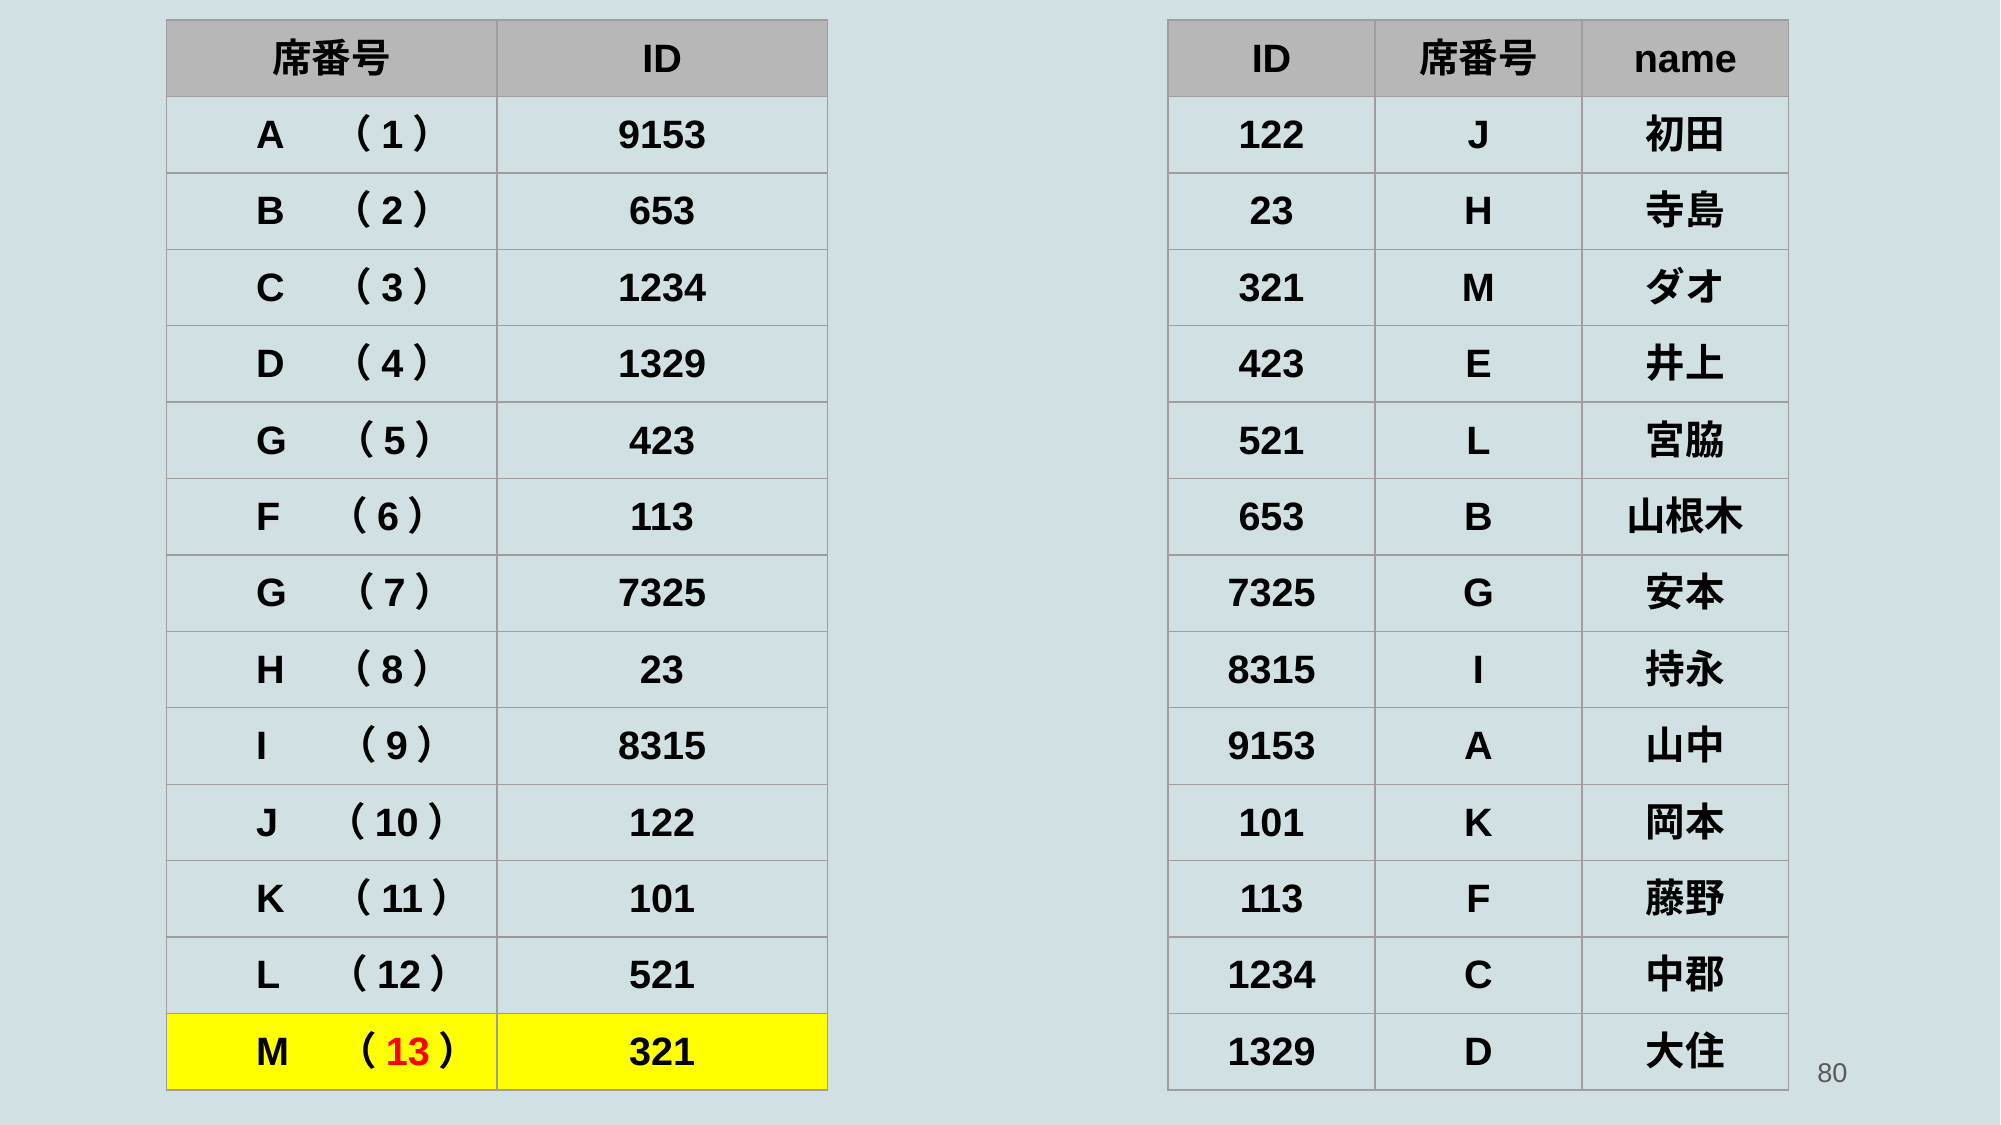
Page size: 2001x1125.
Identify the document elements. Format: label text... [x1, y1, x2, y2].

table_cell 中郡 [1583, 938, 1788, 1013]
table_cell G （5） [167, 403, 496, 478]
table_cell M [1376, 250, 1581, 325]
table_cell C （3） [167, 250, 496, 325]
table_cell 521 [1169, 403, 1374, 478]
table_cell J [1376, 97, 1581, 172]
table_cell 8315 [498, 708, 827, 784]
table_cell 423 [1169, 326, 1374, 401]
table_header name [1583, 21, 1788, 96]
table_cell 101 [1169, 785, 1374, 860]
table_cell 1234 [1169, 938, 1374, 1013]
table_cell 7325 [498, 556, 827, 631]
table_cell 7325 [1169, 556, 1374, 631]
table_cell B （2） [167, 174, 496, 249]
table_cell 1234 [498, 250, 827, 325]
table_cell 122 [498, 785, 827, 860]
table_cell B [1376, 479, 1581, 554]
table_cell 101 [498, 861, 827, 936]
table_cell M （13） [167, 1014, 496, 1089]
table_header 席番号 [1376, 21, 1581, 96]
table_cell 山中 [1583, 708, 1788, 784]
table_cell 宮脇 [1583, 403, 1788, 478]
table_header ID [498, 21, 827, 96]
table_cell L （12） [167, 938, 496, 1013]
table_cell 9153 [498, 97, 827, 172]
table_cell J （10） [167, 785, 496, 860]
table_cell G [1376, 556, 1581, 631]
table_cell D （4） [167, 326, 496, 401]
table_header ID [1169, 21, 1374, 96]
table_cell 122 [1169, 97, 1374, 172]
table_cell 安本 [1583, 556, 1788, 631]
table_cell K [1376, 785, 1581, 860]
table_cell 653 [498, 174, 827, 249]
table_cell D [1376, 1014, 1581, 1089]
table_cell H [1376, 174, 1581, 249]
table_cell G （7） [167, 556, 496, 631]
table_cell 113 [498, 479, 827, 554]
table_cell 藤野 [1583, 861, 1788, 936]
table_cell C [1376, 938, 1581, 1013]
table_cell I [1376, 632, 1581, 707]
table_cell 1329 [1169, 1014, 1374, 1089]
table_cell 井上 [1583, 326, 1788, 401]
table_cell 9153 [1169, 708, 1374, 784]
table_cell 寺島 [1583, 174, 1788, 249]
table_cell F （6） [167, 479, 496, 554]
table_cell 521 [498, 938, 827, 1013]
table_cell 1329 [498, 326, 827, 401]
table_cell 8315 [1169, 632, 1374, 707]
table_cell L [1376, 403, 1581, 478]
table_cell 岡本 [1583, 785, 1788, 860]
table_cell A （1） [167, 97, 496, 172]
table_cell 23 [498, 632, 827, 707]
table_cell 初田 [1583, 97, 1788, 172]
table_cell 423 [498, 403, 827, 478]
table_cell ダオ [1583, 250, 1788, 325]
table_cell H （8） [167, 632, 496, 707]
table_cell E [1376, 326, 1581, 401]
table_header 席番号 [167, 21, 496, 96]
table_cell 321 [498, 1014, 827, 1089]
table_cell 113 [1169, 861, 1374, 936]
table_cell 山根木 [1583, 479, 1788, 554]
table_cell 持永 [1583, 632, 1788, 707]
table_cell F [1376, 861, 1581, 936]
table_cell 23 [1169, 174, 1374, 249]
table_cell A [1376, 708, 1581, 784]
table_cell 653 [1169, 479, 1374, 554]
table_cell 321 [1169, 250, 1374, 325]
slide_number ‹#› [1412, 1042, 1863, 1103]
table_cell I （9） [167, 708, 496, 784]
table_cell K （11） [167, 861, 496, 936]
table_cell 大住 [1583, 1014, 1788, 1042]
